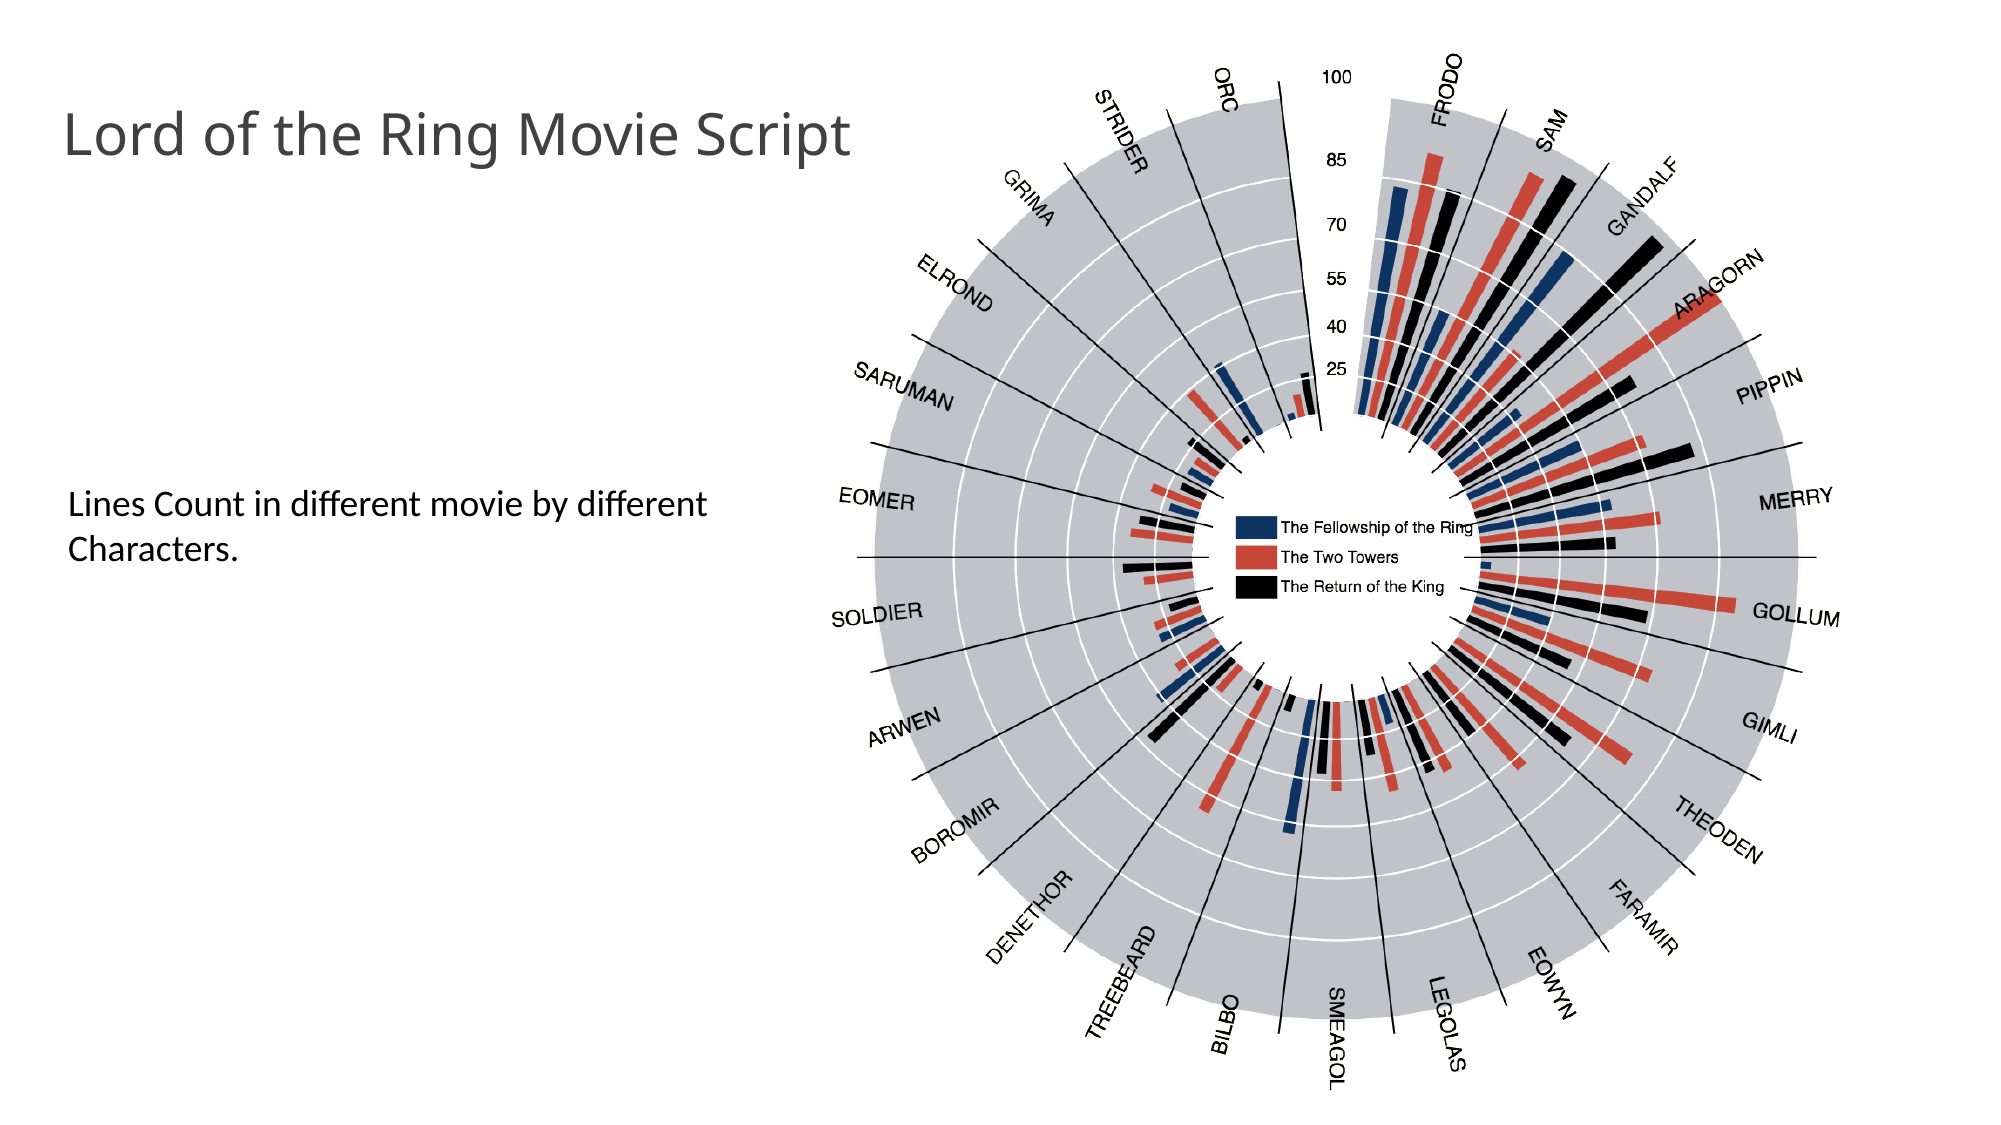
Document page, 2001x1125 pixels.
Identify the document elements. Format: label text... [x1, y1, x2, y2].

picture [606, 0, 2000, 1125]
text_box Lines Count in different movie by different Characters. [53, 471, 606, 576]
text_box Lord of the Ring Movie Script [48, 89, 606, 175]
